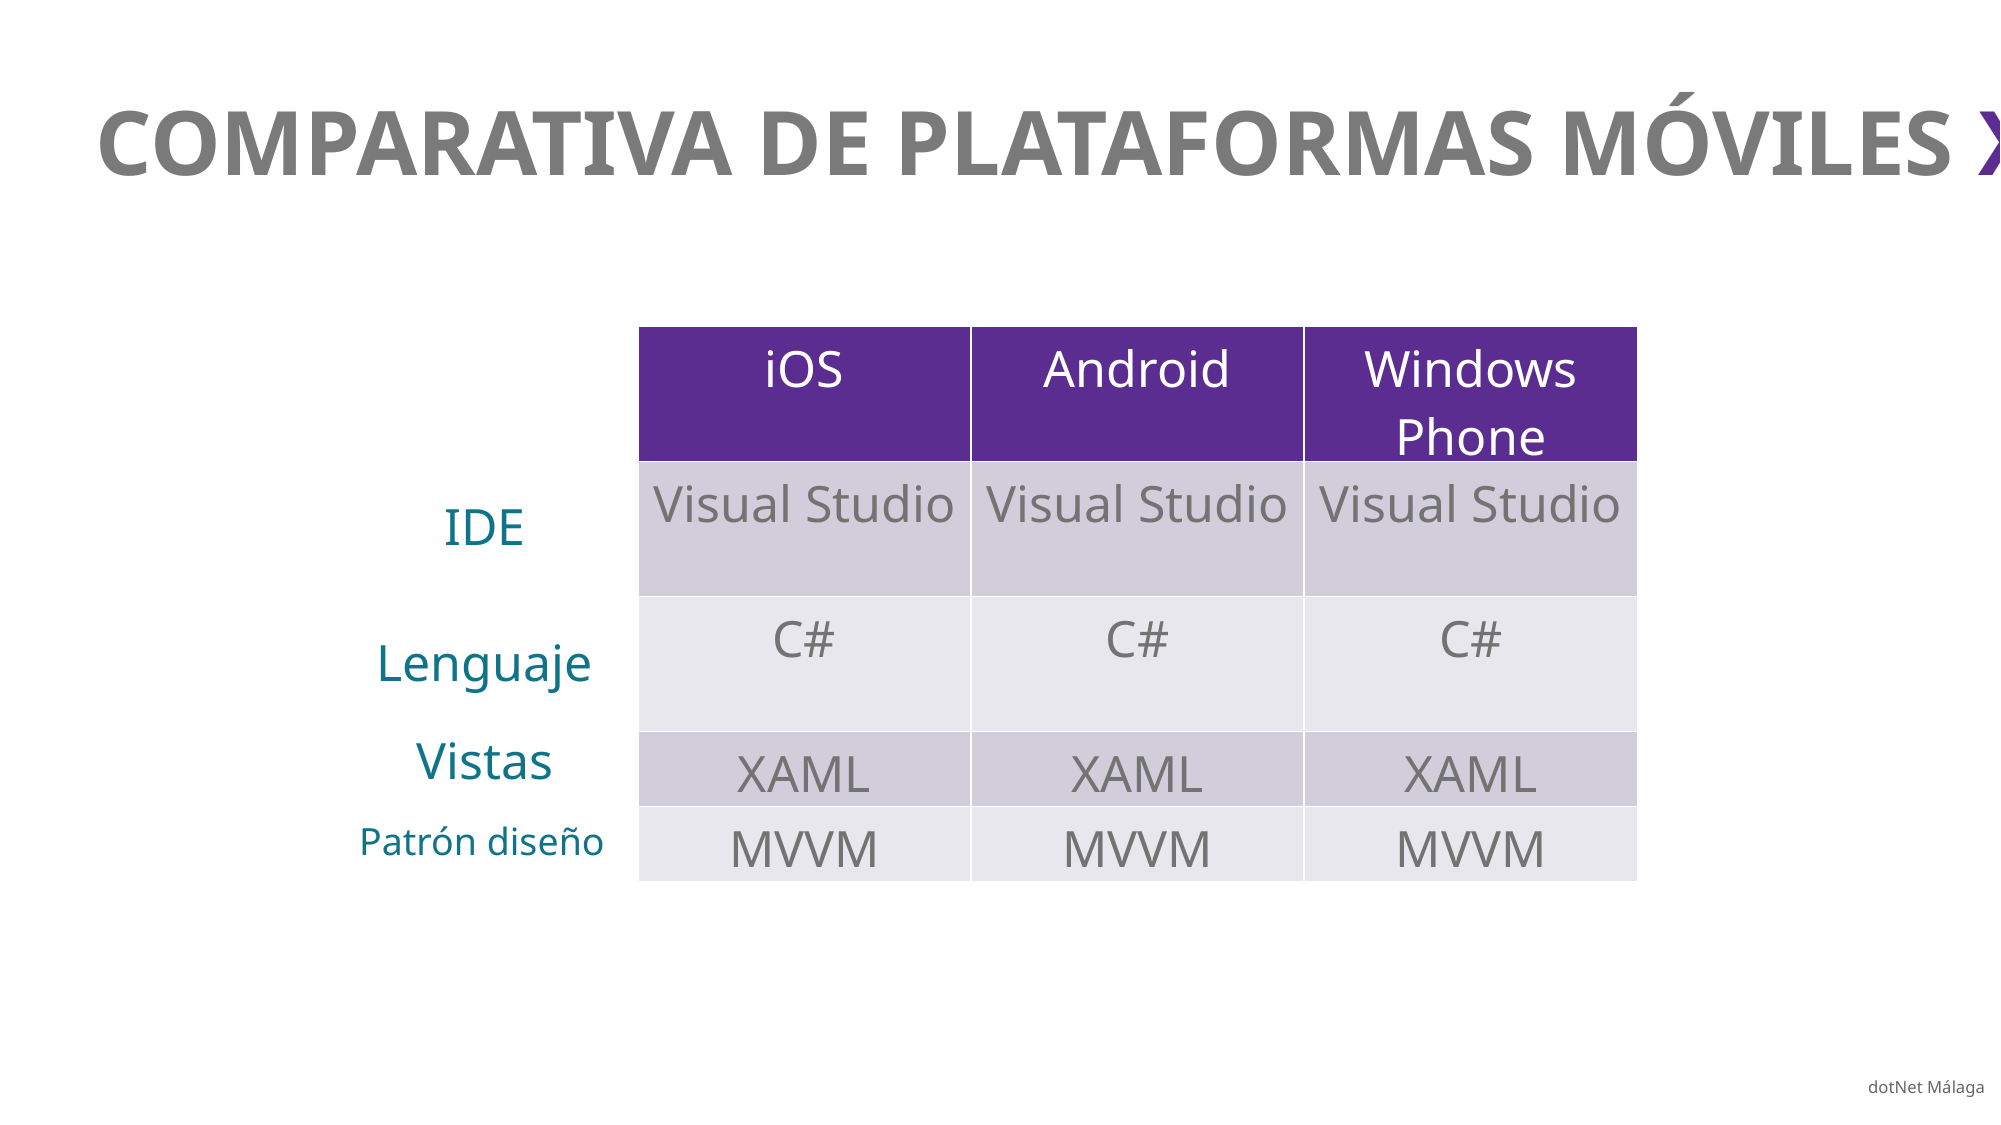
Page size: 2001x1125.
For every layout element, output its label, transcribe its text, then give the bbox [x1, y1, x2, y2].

text_box Lenguaje [361, 624, 608, 699]
table_cell Visual Studio [1305, 462, 1637, 596]
table_header Windows Phone [1305, 327, 1637, 461]
text_box COMPARATIVA DE PLATAFORMAS MÓVILES XAMARIN [80, 79, 2000, 201]
table_cell XAML [1305, 732, 1637, 806]
table_header Android [972, 327, 1303, 461]
text_box IDE [429, 488, 541, 564]
table_cell MVVM [972, 807, 1303, 881]
table_cell XAML [972, 732, 1303, 806]
text_box Patrón diseño [344, 810, 698, 871]
table_cell MVVM [1305, 807, 1637, 881]
table_cell MVVM [639, 807, 970, 881]
table_header iOS [639, 327, 970, 461]
table_cell C# [639, 597, 970, 731]
table_cell C# [1305, 597, 1637, 731]
table_cell XAML [639, 732, 970, 806]
table_cell Visual Studio [972, 462, 1303, 596]
table_cell Visual Studio [639, 462, 970, 596]
text_box Vistas [401, 722, 568, 798]
table_cell C# [972, 597, 1303, 731]
